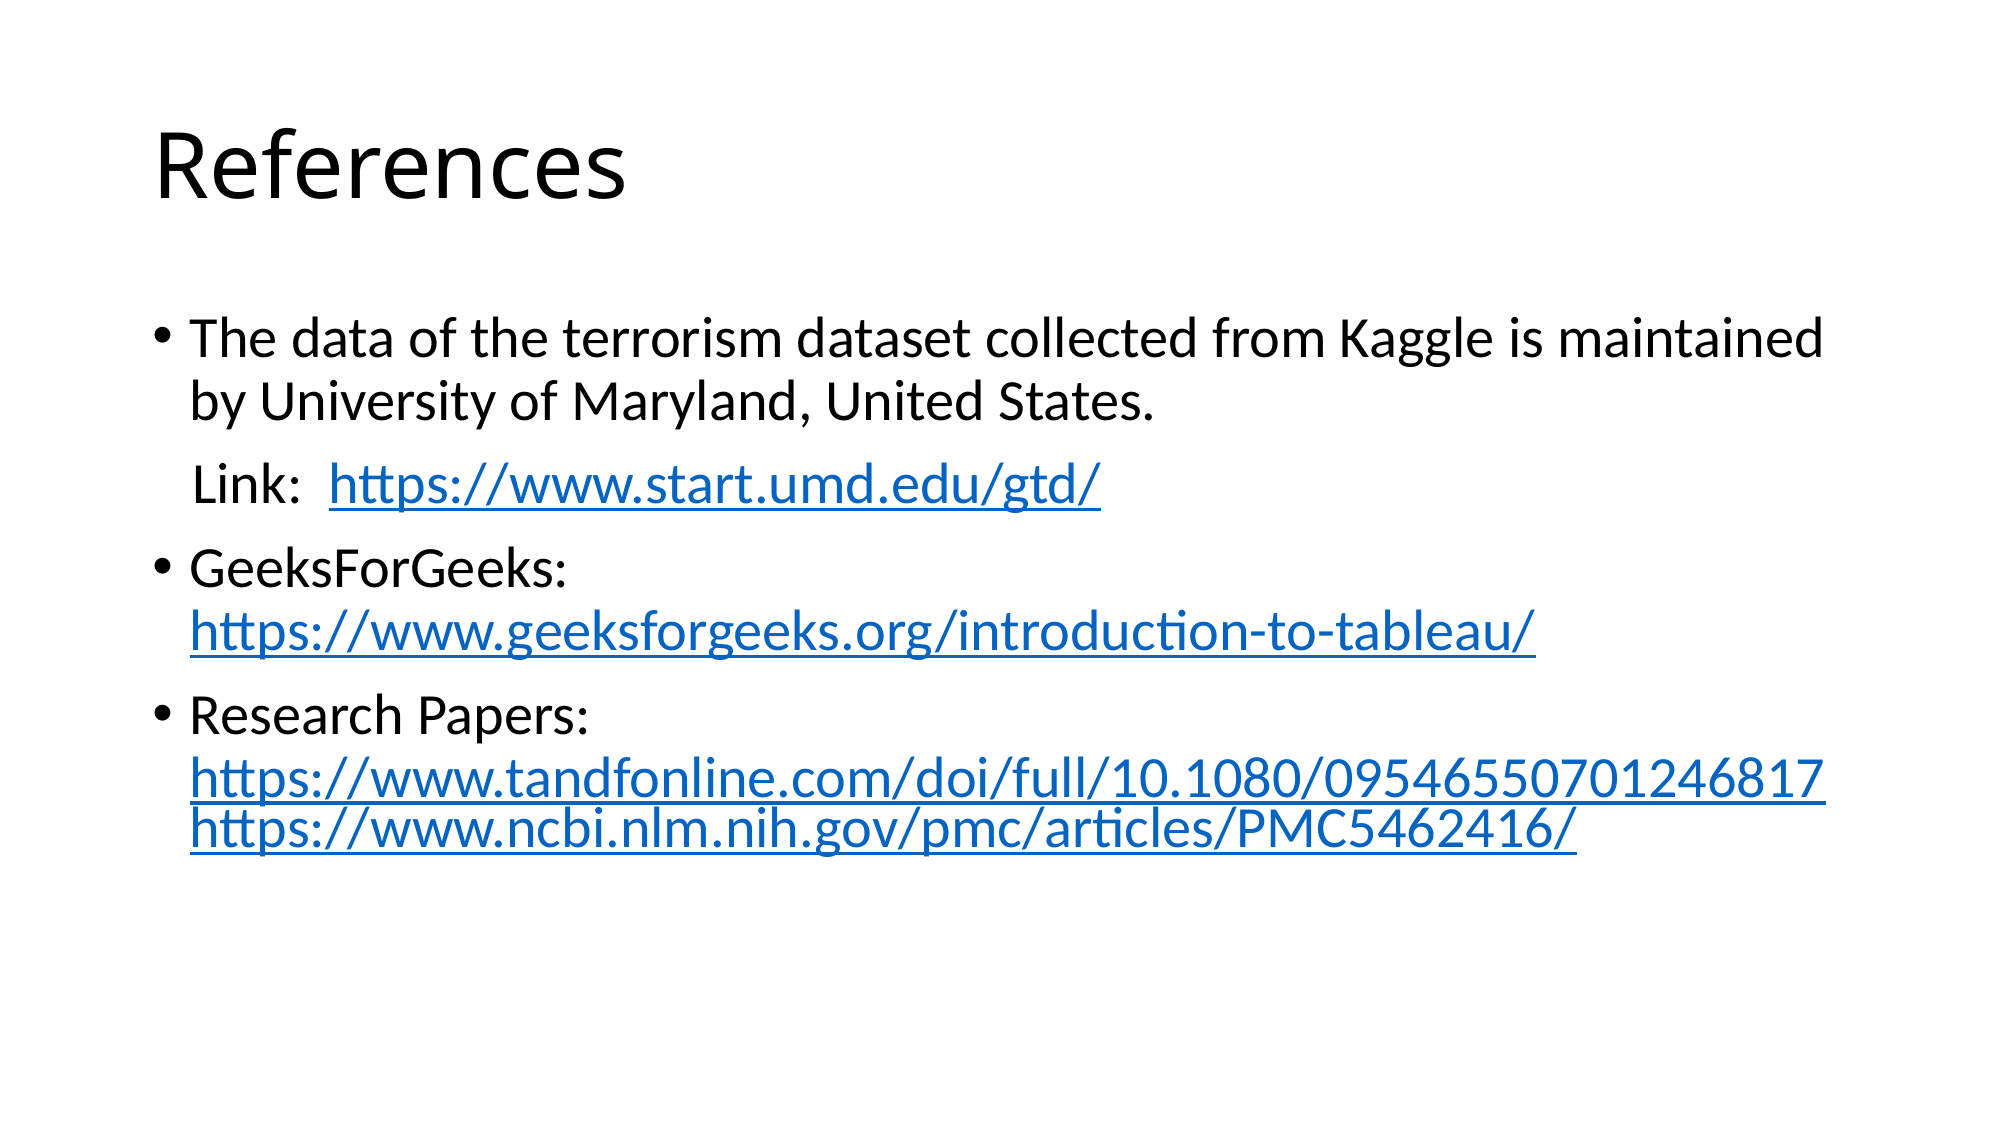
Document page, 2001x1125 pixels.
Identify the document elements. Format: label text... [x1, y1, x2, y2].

list The data of the terrorism dataset collected from Kaggle is maintained by University of Maryland, United States. Link: https://www.start.umd.edu/gtd/ GeeksForGeeks: https://www.geeksforgeeks.org/introduction-to-tableau/ Research Papers: https://www.tandfonline.com/doi/full/10.1080/09546550701246817https://www.ncbi.nlm.nih.gov/pmc/articles/PMC5462416/ [137, 299, 1863, 1014]
title References [137, 59, 1863, 278]
